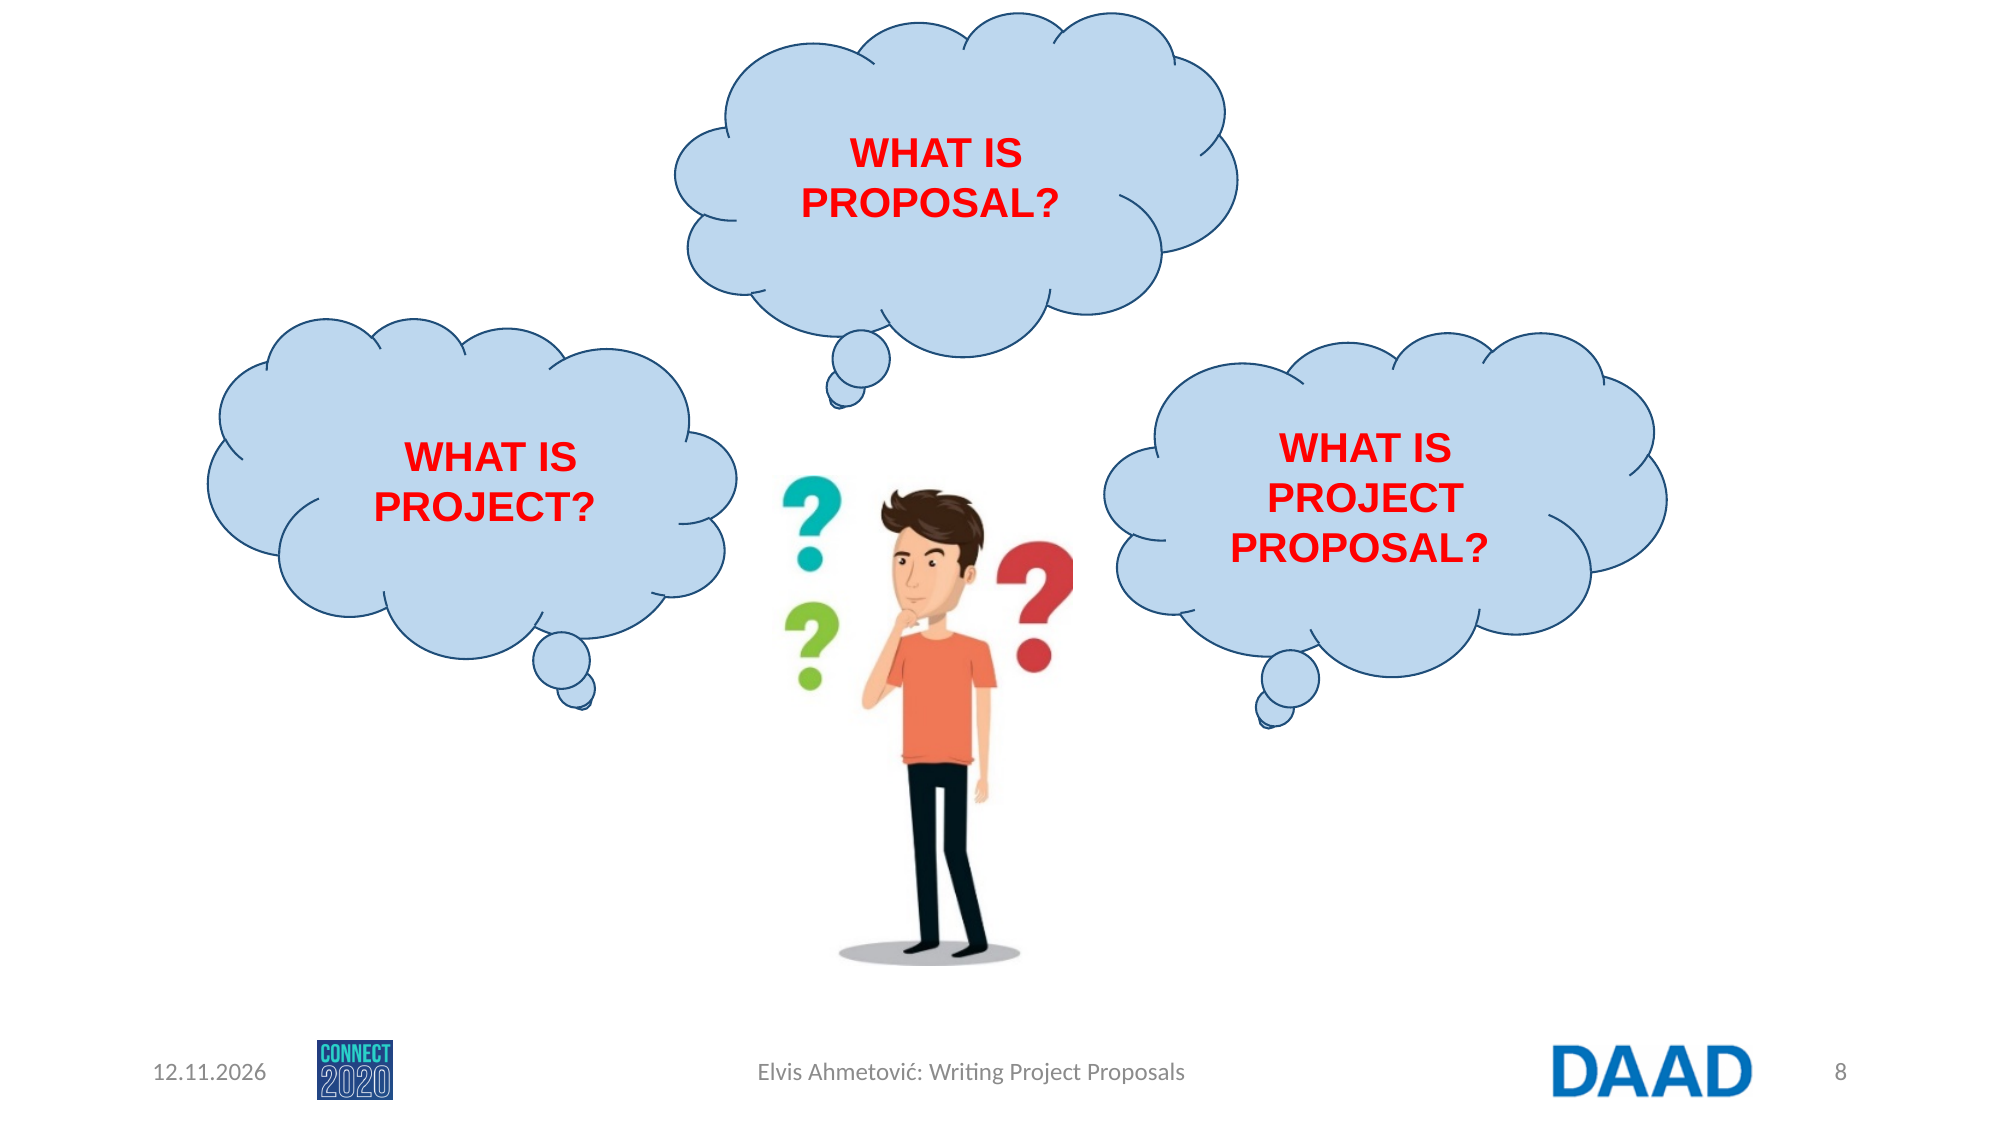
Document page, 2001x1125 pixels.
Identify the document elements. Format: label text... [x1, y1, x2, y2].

text_box WHAT IS PROJECT? [206, 318, 738, 711]
picture [772, 475, 1073, 966]
text_box WHAT IS PROPOSAL? [673, 12, 1239, 410]
picture [1551, 1040, 1756, 1100]
text_box WHAT IS PROJECT PROPOSAL? [1103, 332, 1668, 730]
picture [317, 1040, 393, 1100]
